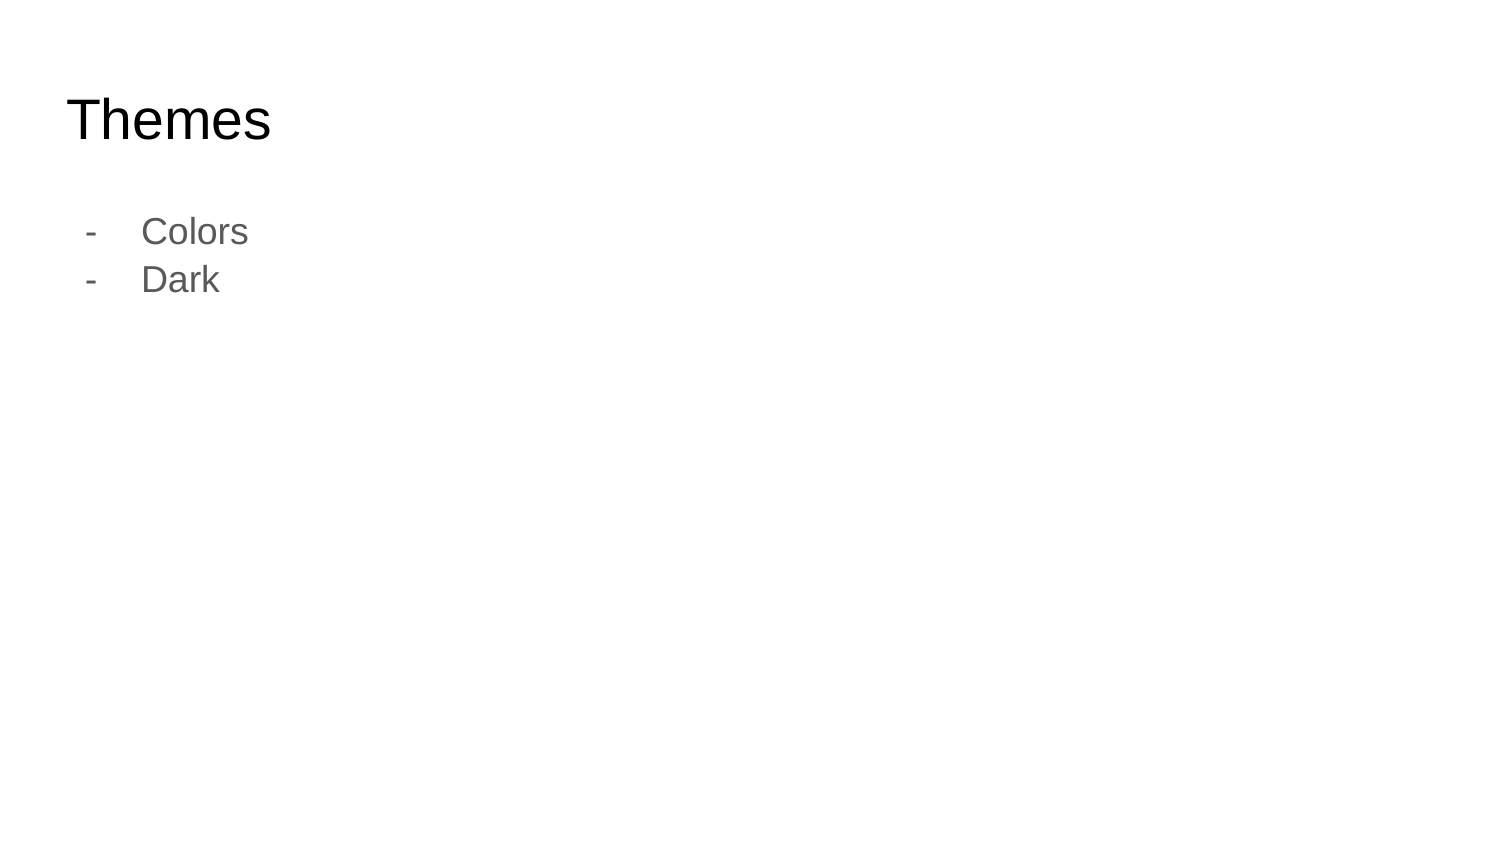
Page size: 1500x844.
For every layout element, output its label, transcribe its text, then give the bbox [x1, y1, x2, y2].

list Colors Dark [51, 189, 1449, 750]
title Themes [51, 72, 1449, 167]
